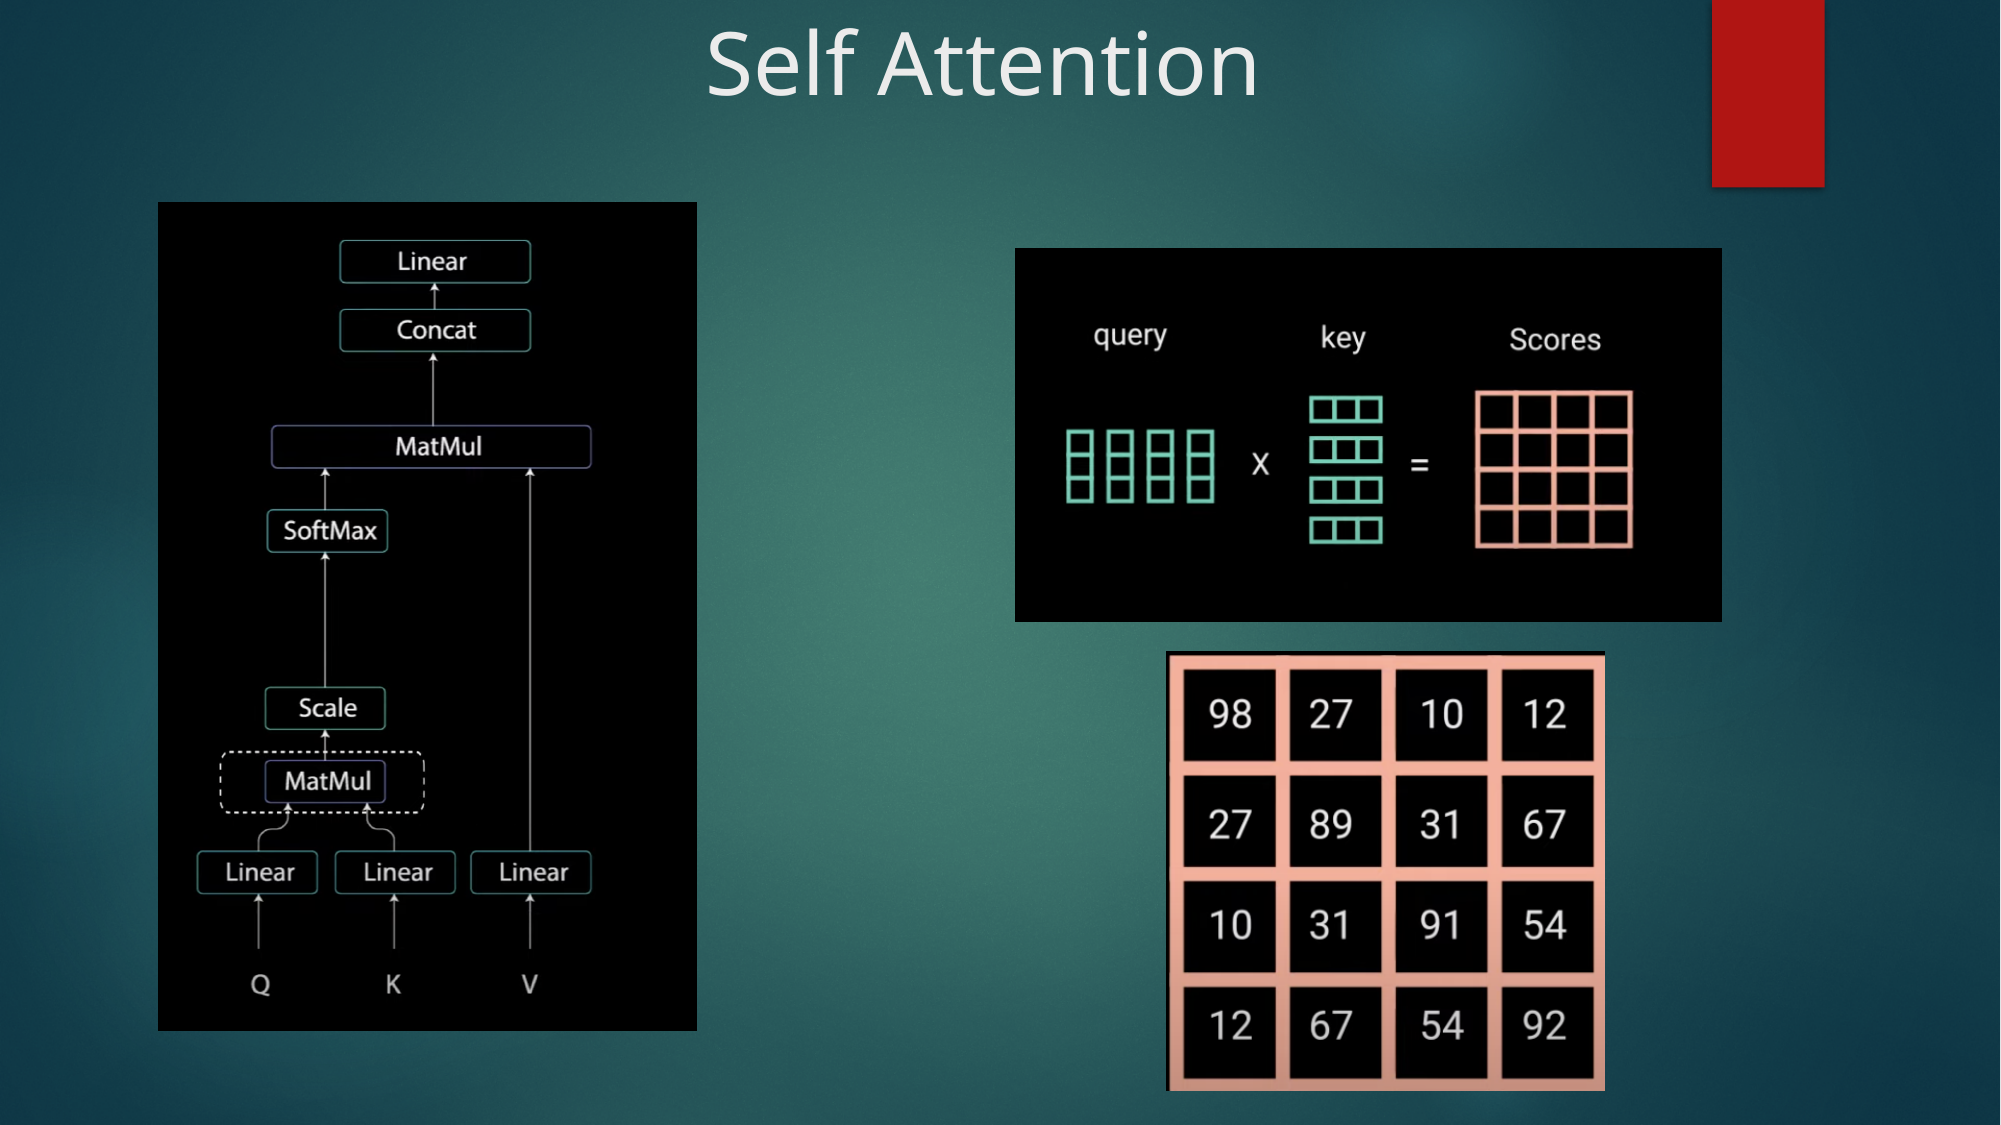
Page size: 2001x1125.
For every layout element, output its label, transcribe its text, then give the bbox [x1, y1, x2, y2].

picture [1014, 248, 1723, 623]
title Self Attention [158, 0, 1809, 264]
picture [0, 202, 697, 1125]
picture [1166, 650, 1605, 1125]
